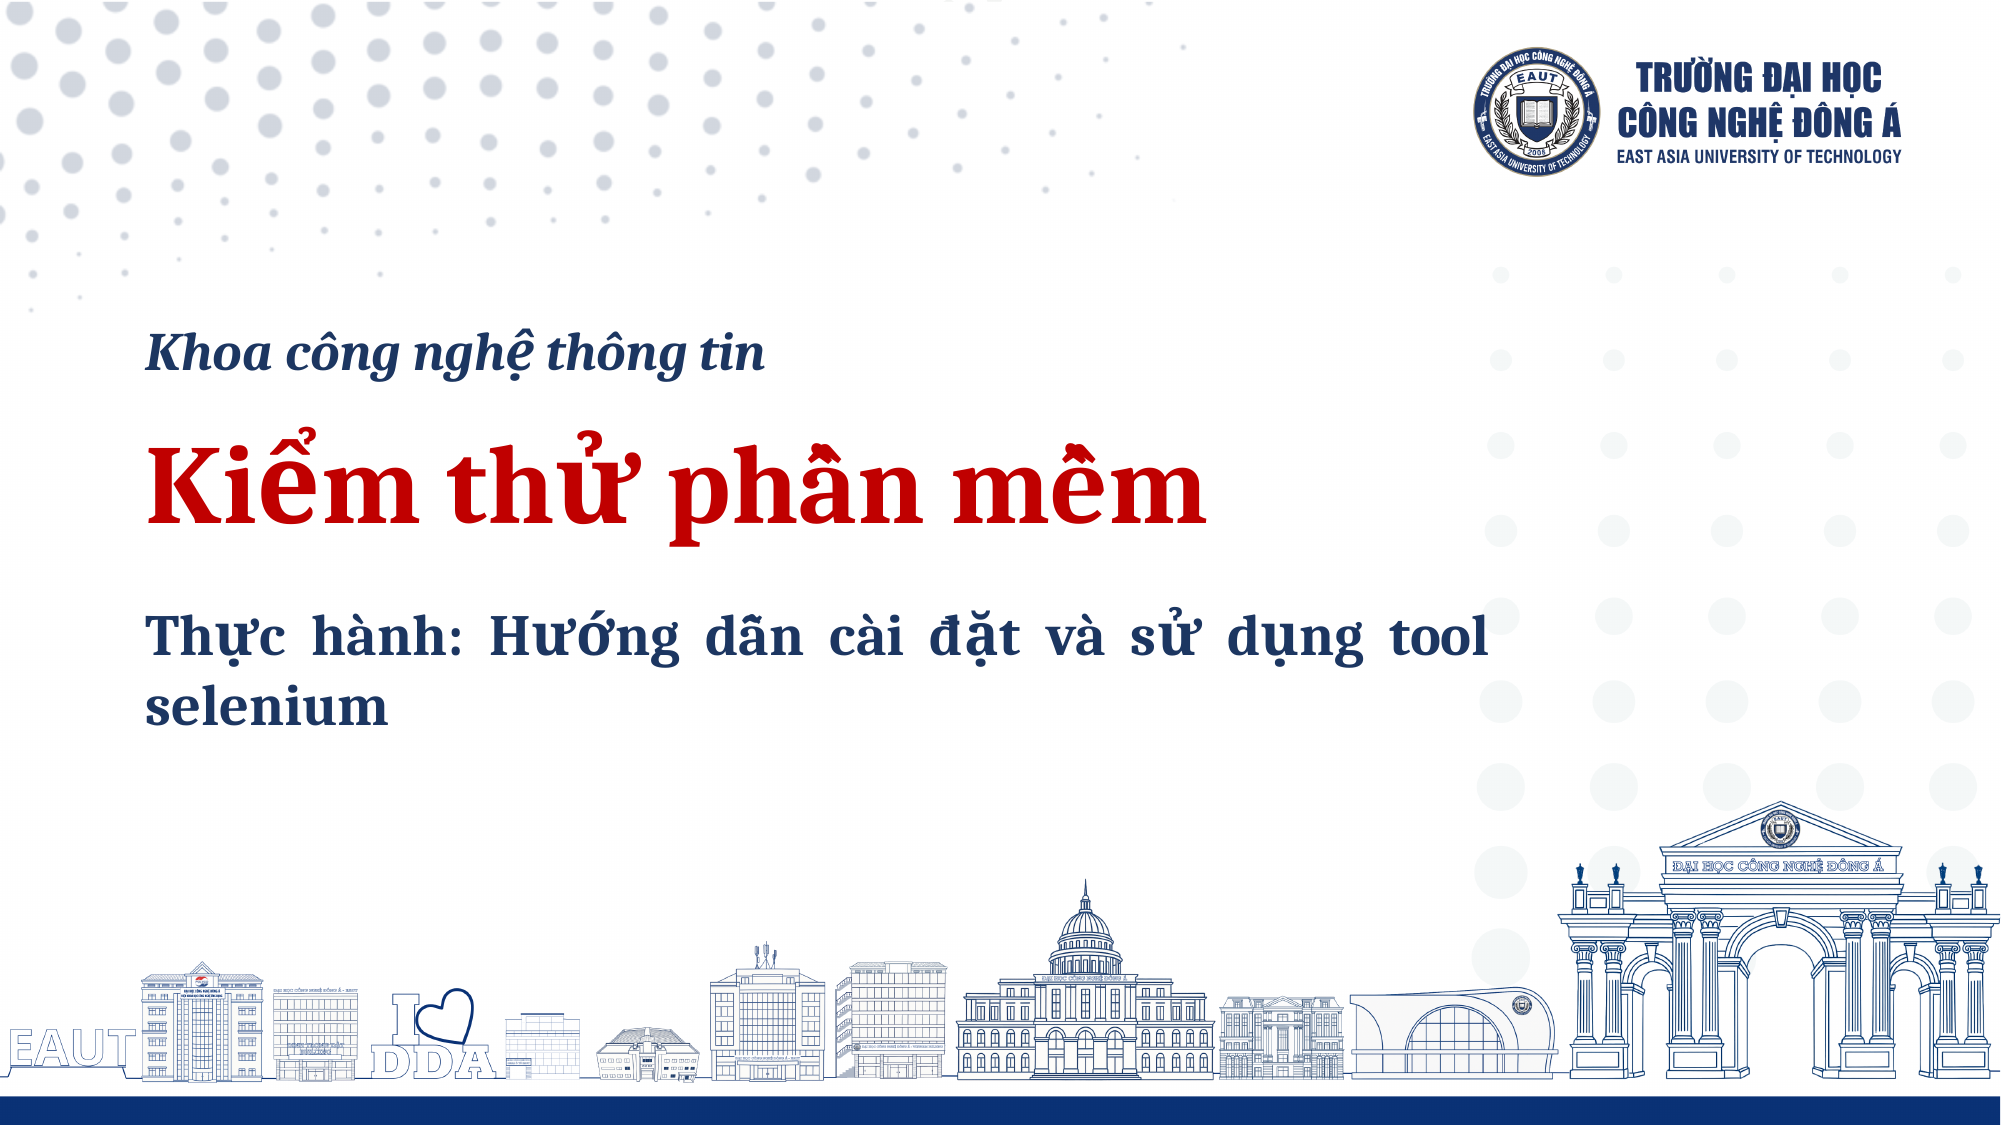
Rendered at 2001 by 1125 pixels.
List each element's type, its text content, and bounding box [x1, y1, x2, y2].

text_box Khoa công nghệ thông tin [130, 316, 1009, 389]
text_box Kiểm thử phần mềm [130, 403, 1900, 580]
picture [0, 0, 2001, 1125]
text_box Thực hành: Hướng dẫn cài đặt và sử dụng tool selenium [130, 589, 1505, 745]
